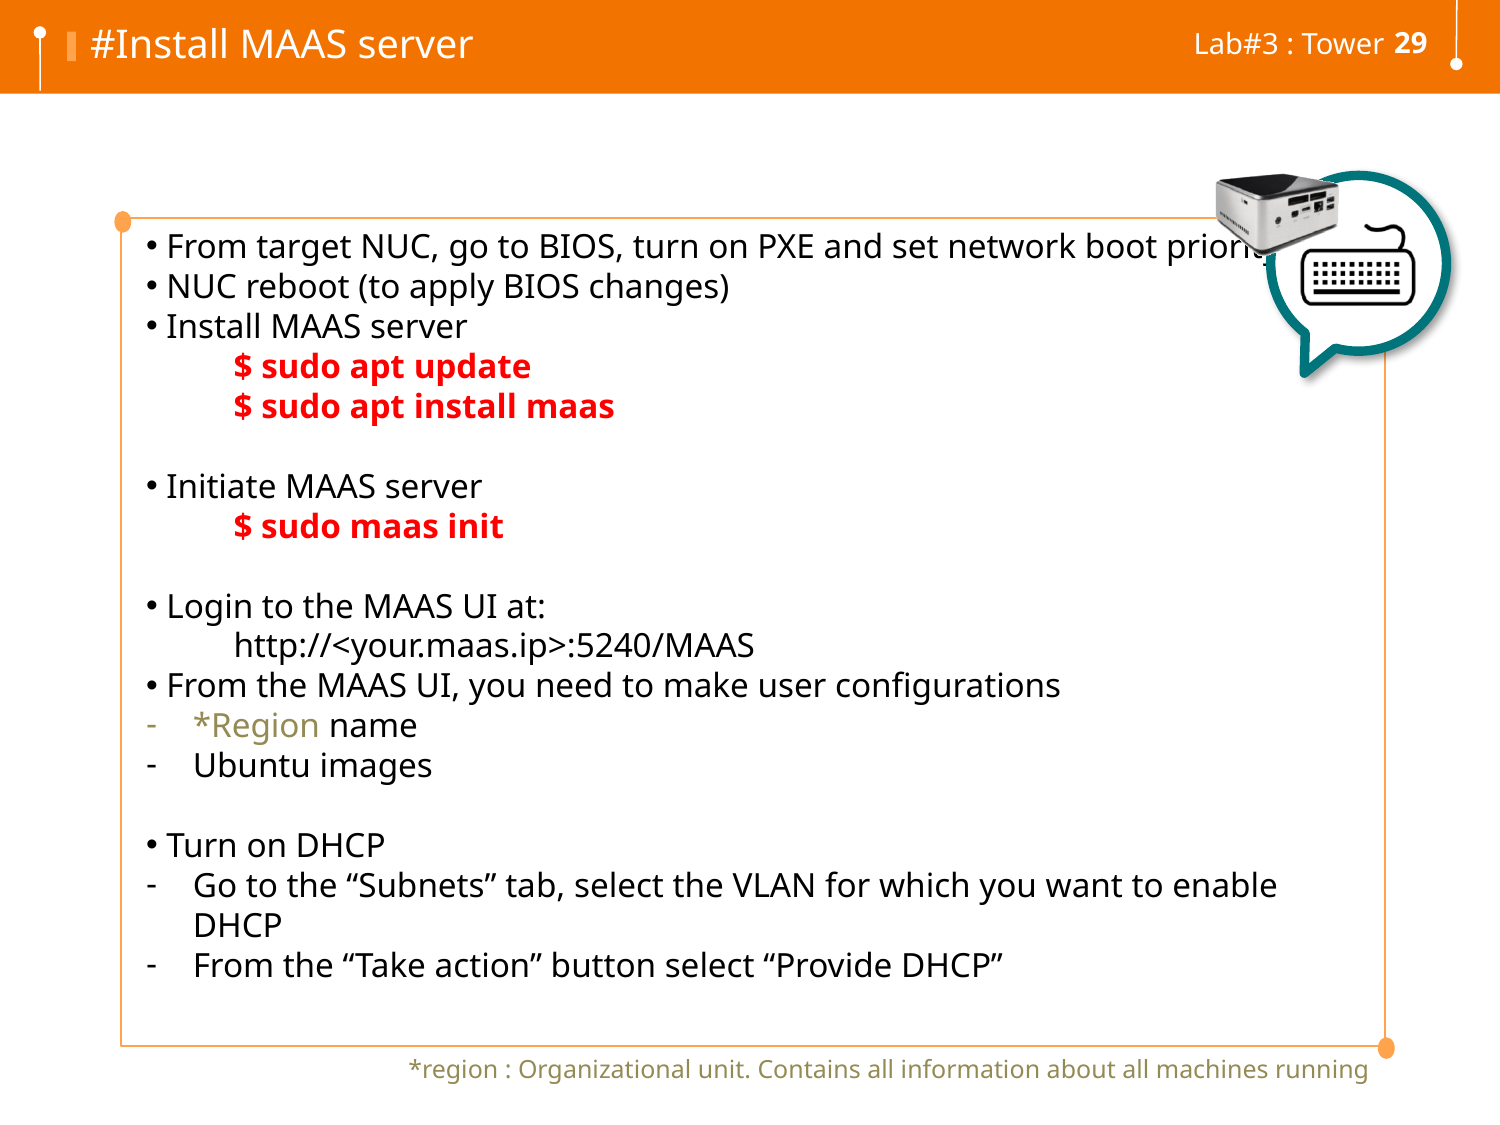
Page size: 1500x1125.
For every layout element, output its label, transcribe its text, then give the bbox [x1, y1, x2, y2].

text_box From target NUC, go to BIOS, turn on PXE and set network boot priority NUC reboot (to apply BIOS changes) Install MAAS server $ sudo apt update $ sudo apt install maas Initiate MAAS server $ sudo maas init Login to the MAAS UI at: http://<your.maas.ip>:5240/MAAS From the MAAS UI, you need to make user configurations *Region name Ubuntu images Turn on DHCP Go to the “Subnets” tab, select the VLAN for which you want to enable DHCP From the “Take action” button select “Provide DHCP” *region : Organizational unit. Contains all information about all machines running [131, 1067, 1386, 1092]
title #Install MAAS server [75, 4, 1125, 89]
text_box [1210, 172, 1447, 354]
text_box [114, 210, 1396, 1060]
